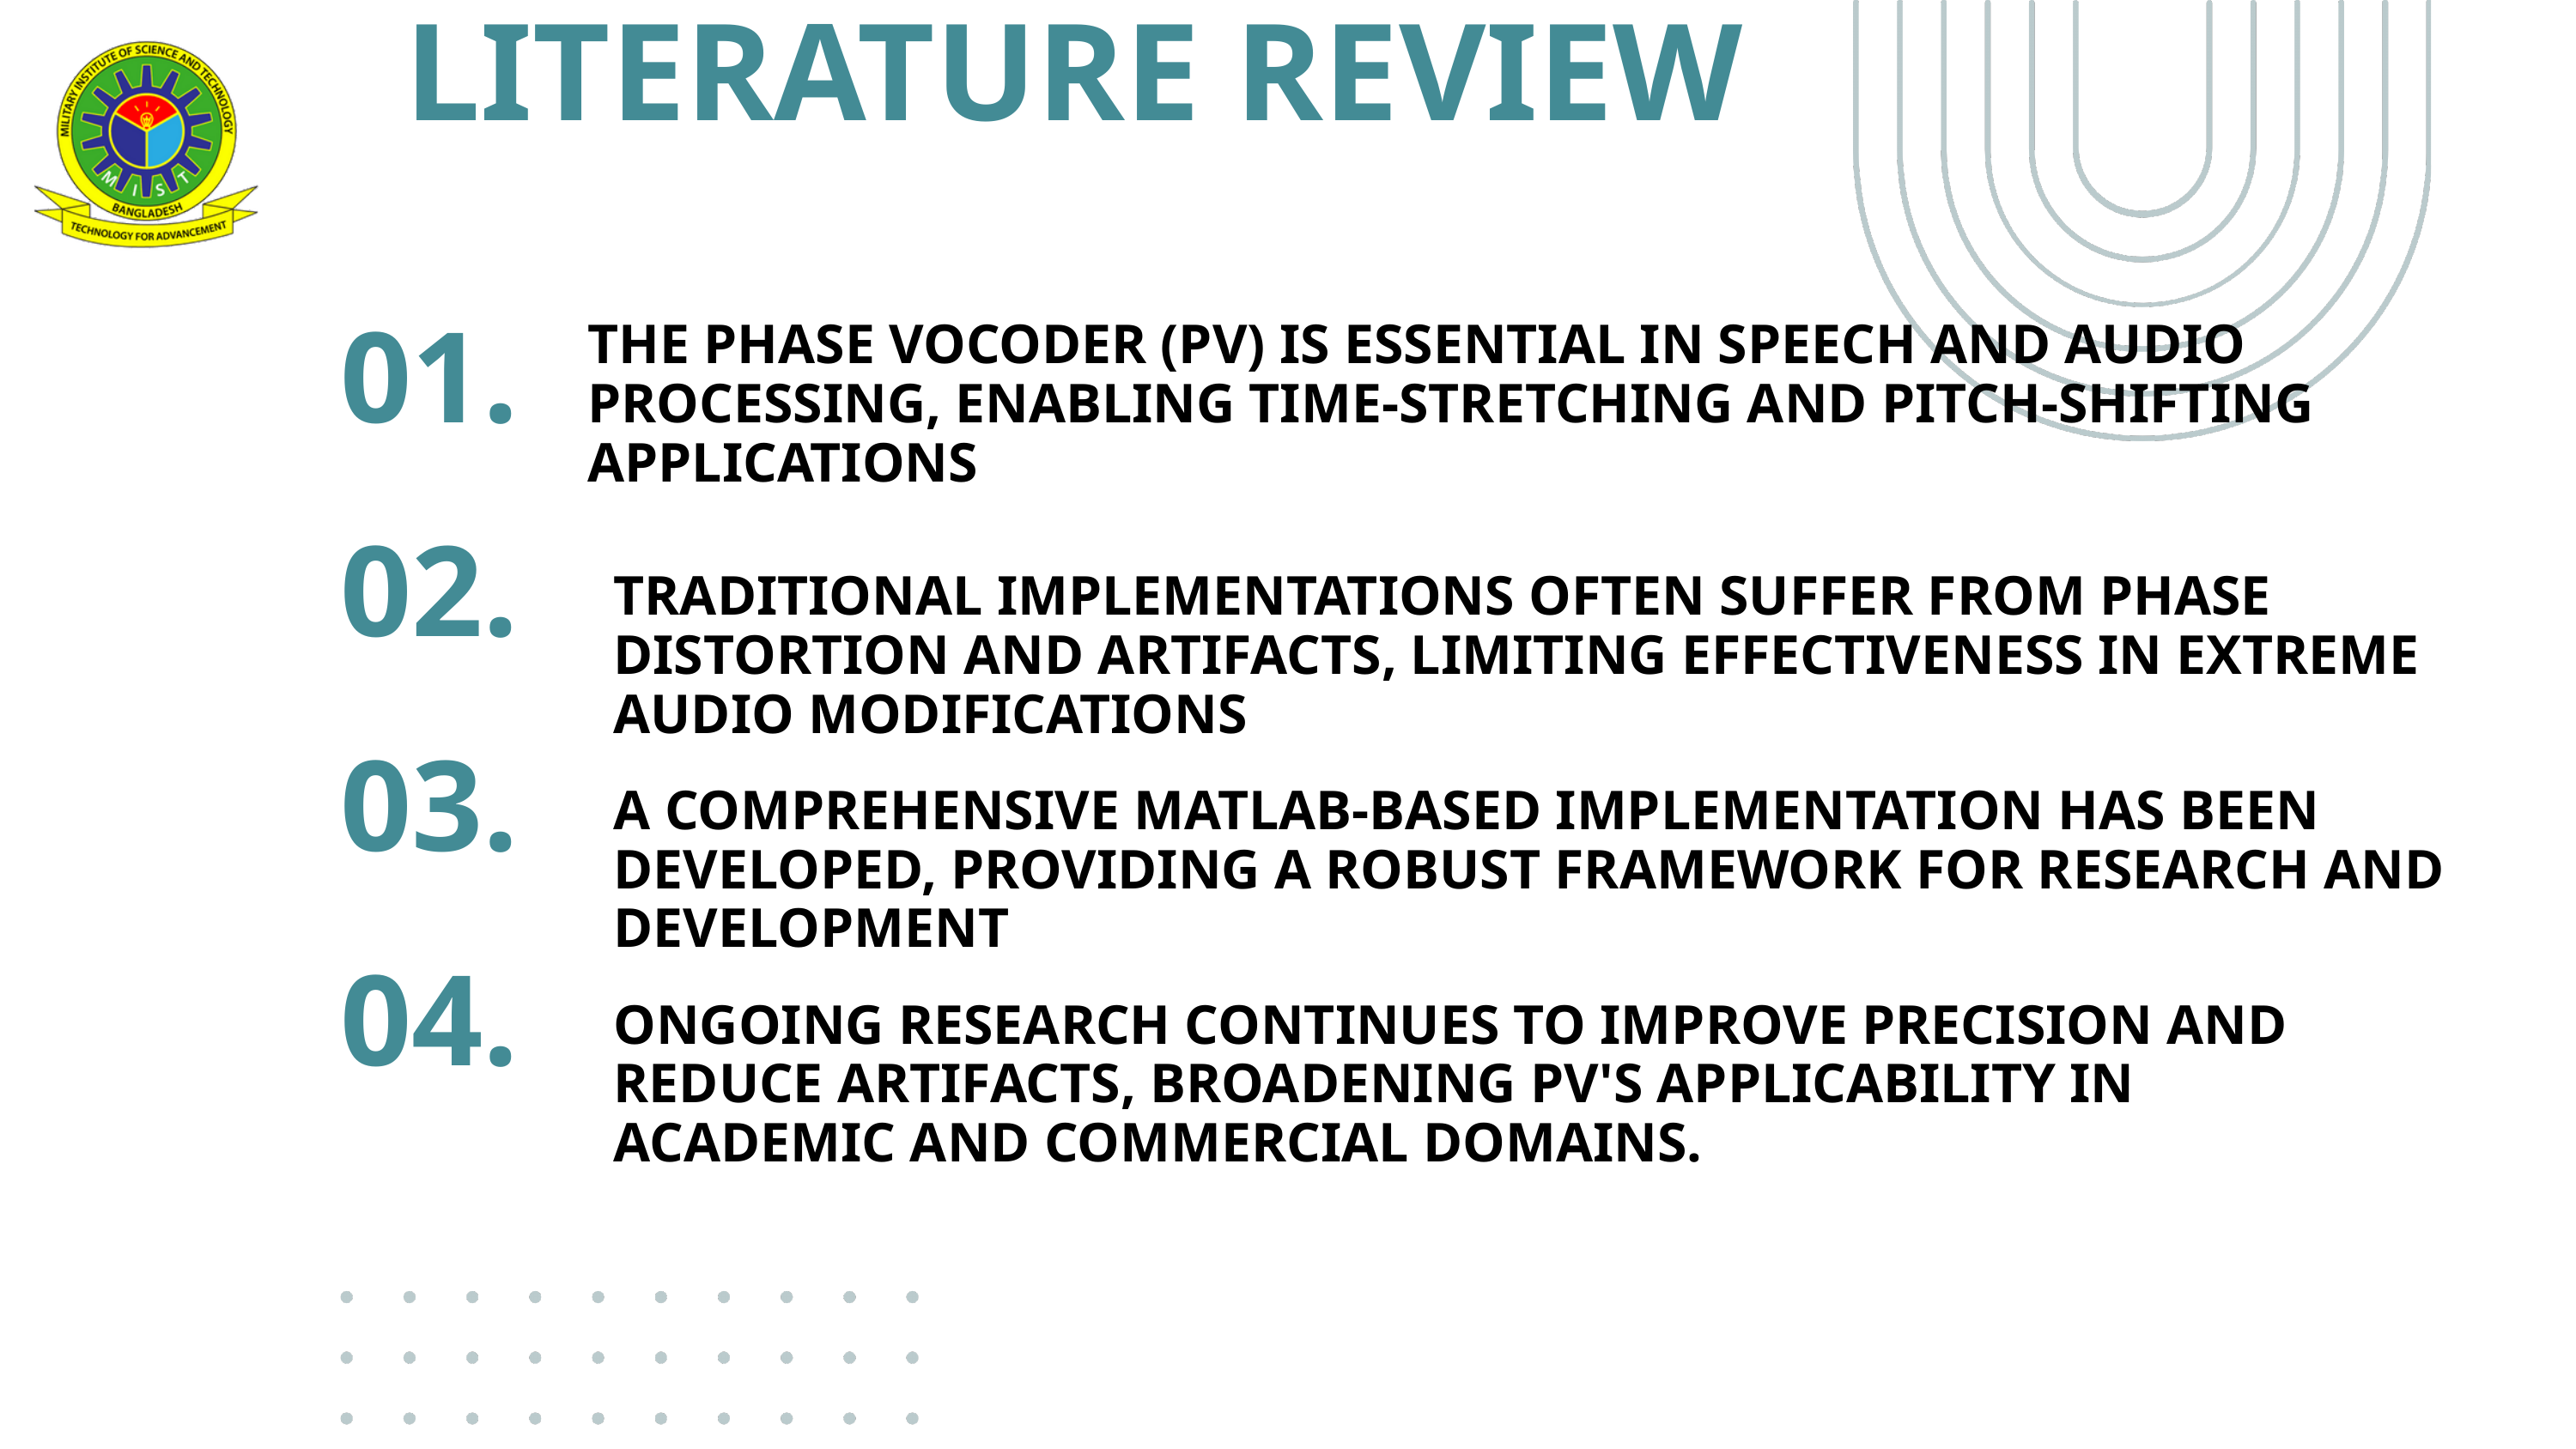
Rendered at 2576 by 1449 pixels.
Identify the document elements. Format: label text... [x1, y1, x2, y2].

text_box [30, 38, 260, 252]
text_box [340, 1290, 919, 1449]
text_box 02. [340, 524, 614, 663]
text_box [1853, 0, 2432, 315]
text_box 01. [340, 309, 614, 448]
text_box 04. [340, 952, 614, 1091]
text_box LITERATURE REVIEW [404, 0, 1917, 148]
text_box A COMPREHENSIVE MATLAB-BASED IMPLEMENTATION HAS BEEN DEVELOPED, PROVIDING A ROBUST FRAMEWORK FOR RESEARCH AND DEVELOPMENT [613, 781, 2576, 1018]
text_box THE PHASE VOCODER (PV) IS ESSENTIAL IN SPEECH AND AUDIO PROCESSING, ENABLING TIME-STRETCHING AND PITCH-SHIFTING APPLICATIONS [587, 315, 2432, 552]
text_box TRADITIONAL IMPLEMENTATIONS OFTEN SUFFER FROM PHASE DISTORTION AND ARTIFACTS, LIMITING EFFECTIVENESS IN EXTREME AUDIO MODIFICATIONS [613, 567, 2576, 781]
text_box 03. [340, 738, 614, 876]
text_box ONGOING RESEARCH CONTINUES TO IMPROVE PRECISION AND REDUCE ARTIFACTS, BROADENING PV'S APPLICABILITY IN ACADEMIC AND COMMERCIAL DOMAINS. [613, 995, 2432, 1232]
